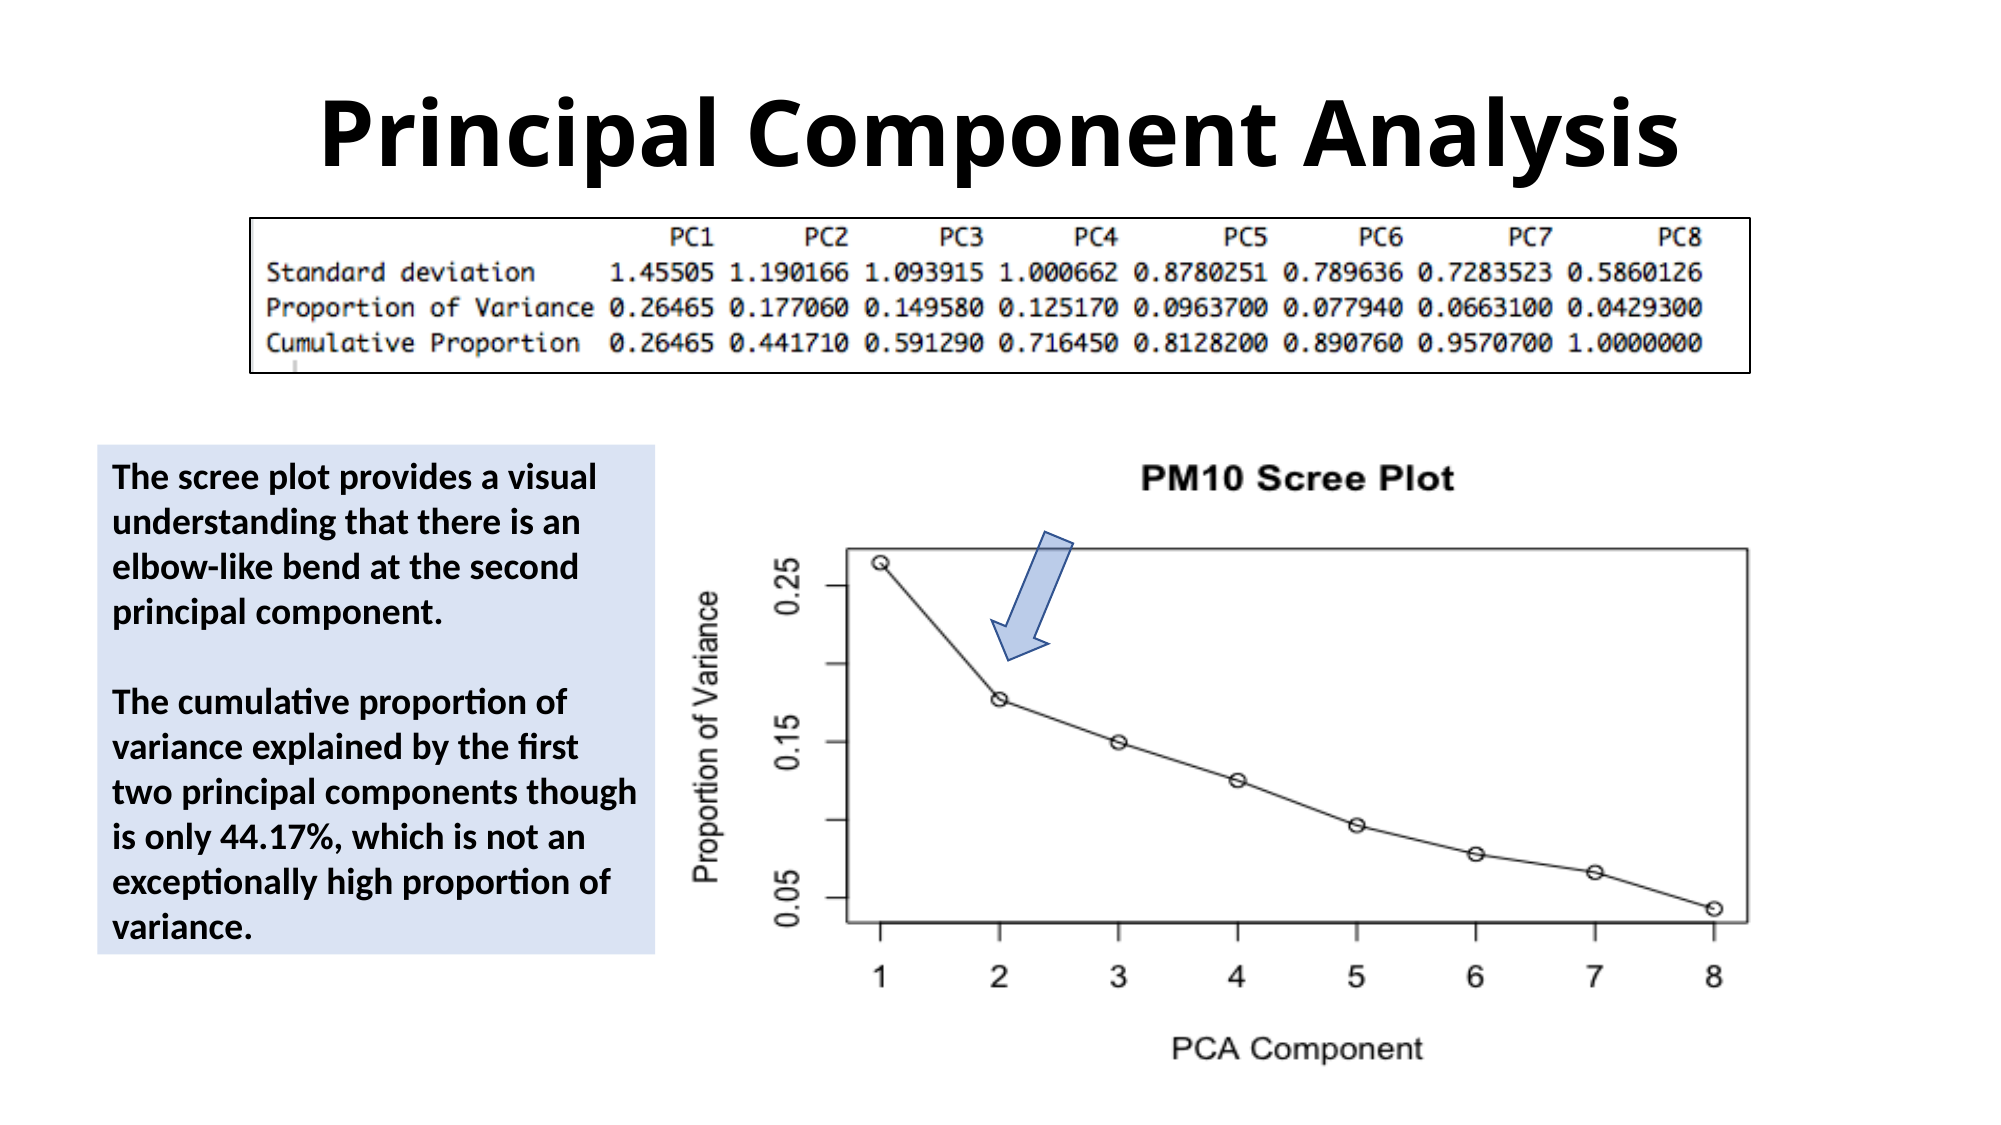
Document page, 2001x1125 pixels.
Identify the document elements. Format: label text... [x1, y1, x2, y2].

text_box The scree plot provides a visual understanding that there is an elbow-like bend at the second principal component. The cumulative proportion of variance explained by the first two principal components though is only 44.17%, which is not an exceptionally high proportion of variance. [97, 444, 656, 955]
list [250, 218, 1750, 373]
picture [682, 404, 1833, 1104]
title Principal Component Analysis [137, 28, 1863, 246]
